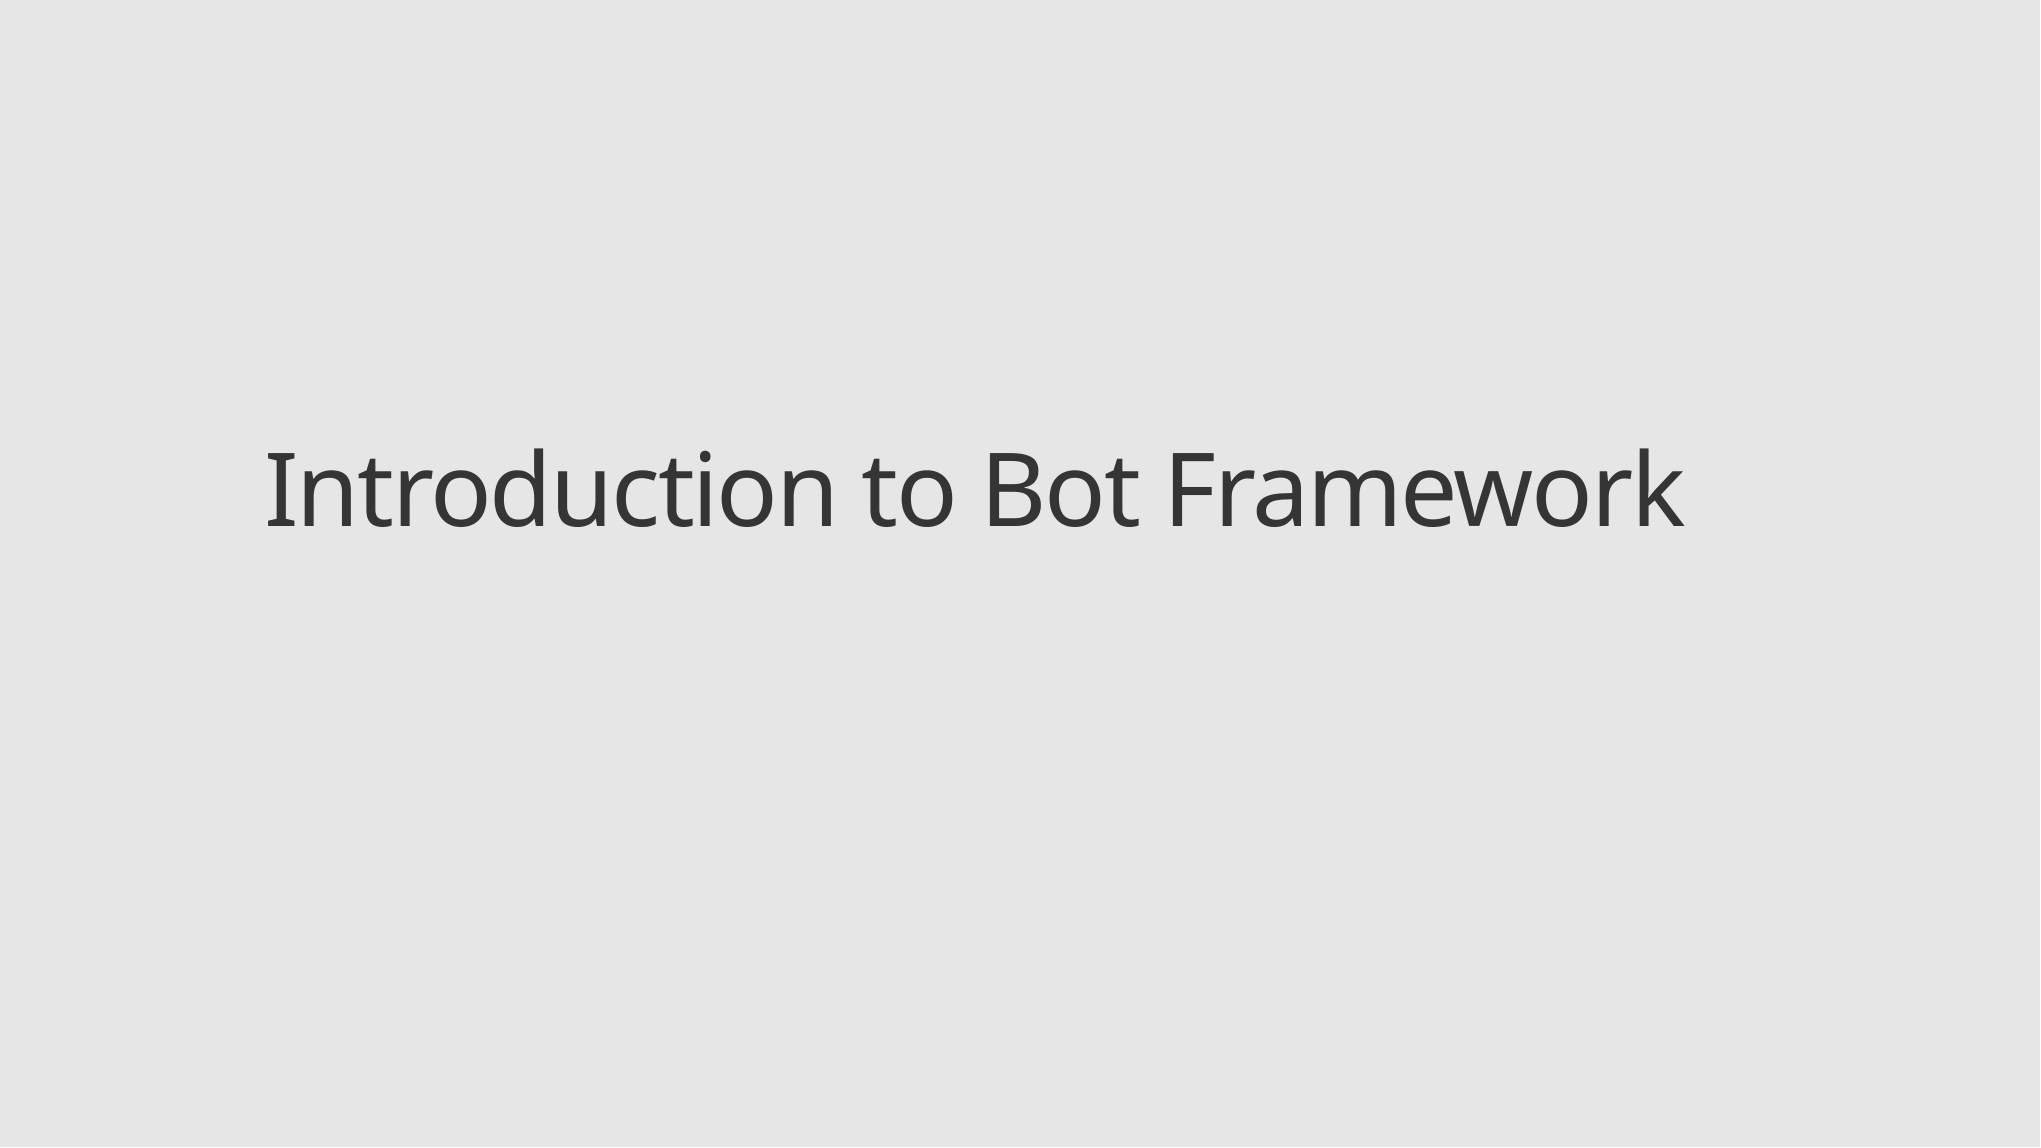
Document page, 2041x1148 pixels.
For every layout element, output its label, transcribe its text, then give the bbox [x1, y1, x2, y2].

text_box Introduction to Bot Framework [0, 423, 1951, 574]
